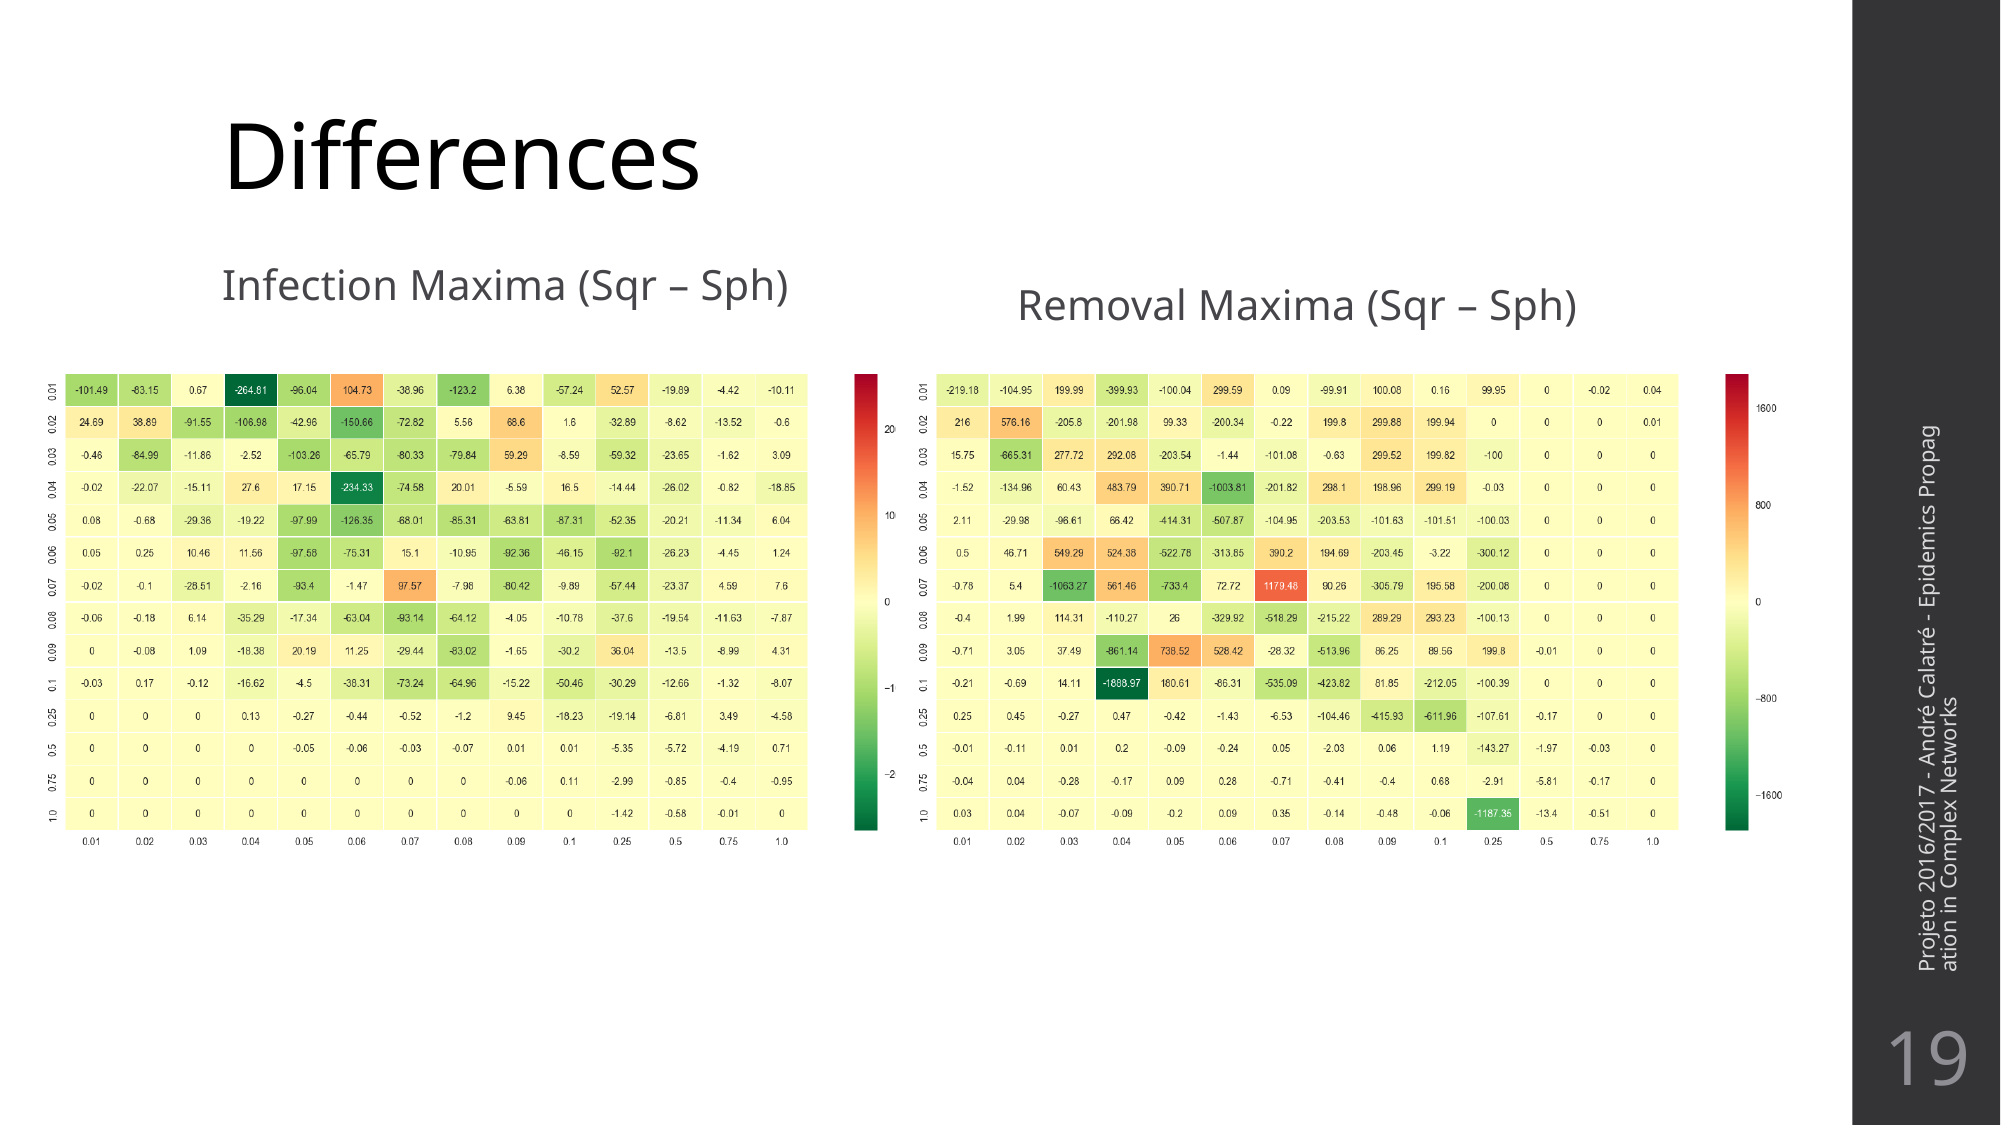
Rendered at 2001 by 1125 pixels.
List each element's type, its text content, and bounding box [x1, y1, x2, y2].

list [17, 316, 949, 888]
list Infection Maxima (Sqr – Sph) [206, 197, 942, 312]
footer Projeto 2016/2017 - André Calatré - Epidemics Propagation in Complex Networks [1897, 400, 1958, 988]
list Removal Maxima (Sqr – Sph) [1001, 217, 1737, 332]
slide_number 19 [1852, 1012, 2000, 1110]
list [895, 337, 1805, 888]
title Differences [206, 0, 1797, 218]
